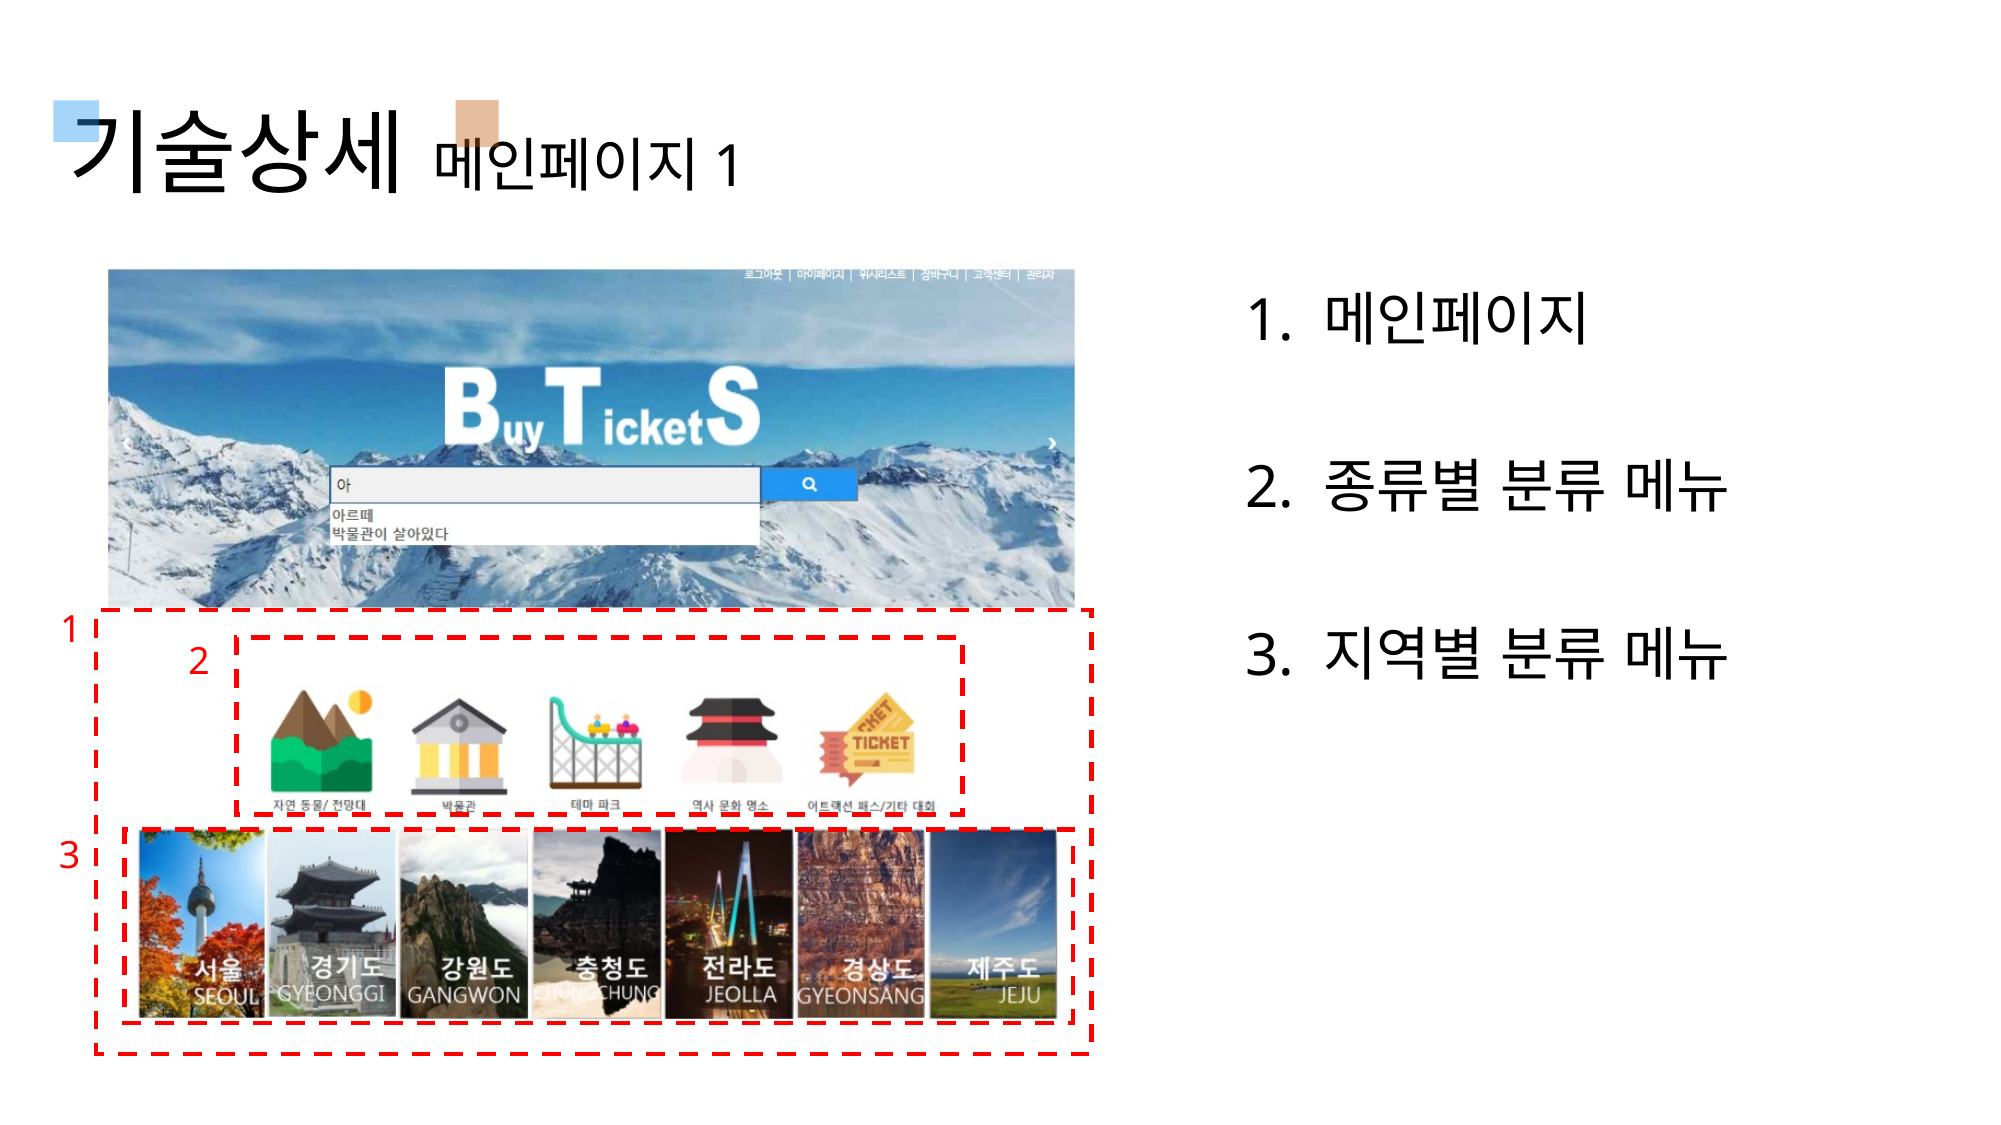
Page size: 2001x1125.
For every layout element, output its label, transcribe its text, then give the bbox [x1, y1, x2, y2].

text_box [455, 99, 500, 148]
text_box 기술상세 메인페이지1 [53, 47, 1779, 265]
text_box [52, 99, 100, 143]
text_box [95, 609, 1093, 1055]
list 1. 메인페이지 2. 종류별 분류 메뉴 3. 지역별 분류 메뉴 [1230, 282, 1880, 986]
text_box 3 [44, 824, 96, 884]
text_box 1 [45, 597, 97, 657]
picture [105, 264, 1078, 1032]
